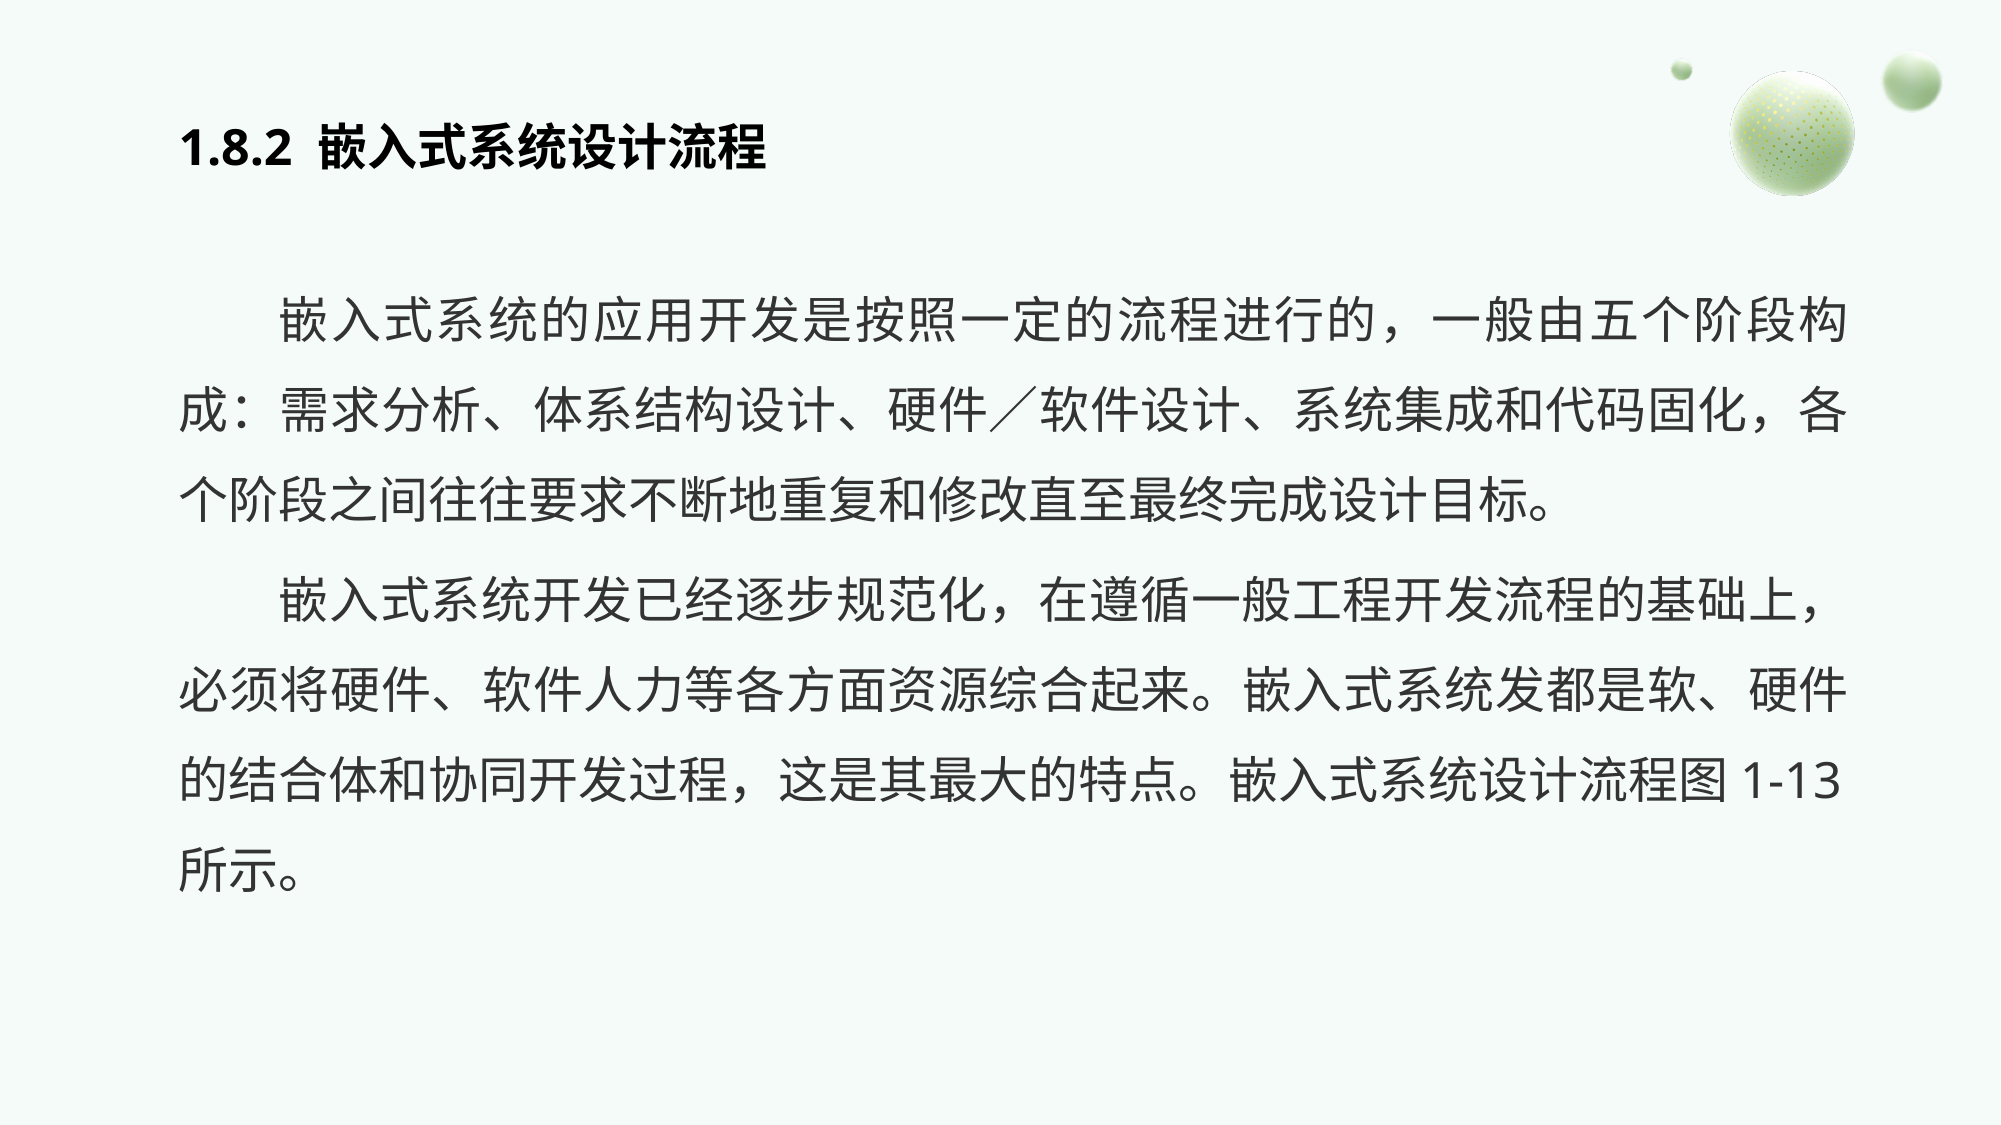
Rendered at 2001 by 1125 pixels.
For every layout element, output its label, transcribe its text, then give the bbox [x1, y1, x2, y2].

picture [1670, 49, 1943, 196]
text_box 嵌入式系统的应用开发是按照一定的流程进行的，一般由五个阶段构成：需求分析、体系结构设计、硬件／软件设计、系统集成和代码固化，各个阶段之间往往要求不断地重复和修改直至最终完成设计目标。 嵌入式系统开发已经逐步规范化，在遵循一般工程开发流程的基础上，必须将硬件、软件人力等各方面资源综合起来。嵌入式系统发都是软、硬件的结合体和协同开发过程，这是其最大的特点。嵌入式系统设计流程图1-13所示。 [163, 250, 1864, 1006]
text_box 1.8.2 嵌入式系统设计流程 [163, 97, 961, 193]
